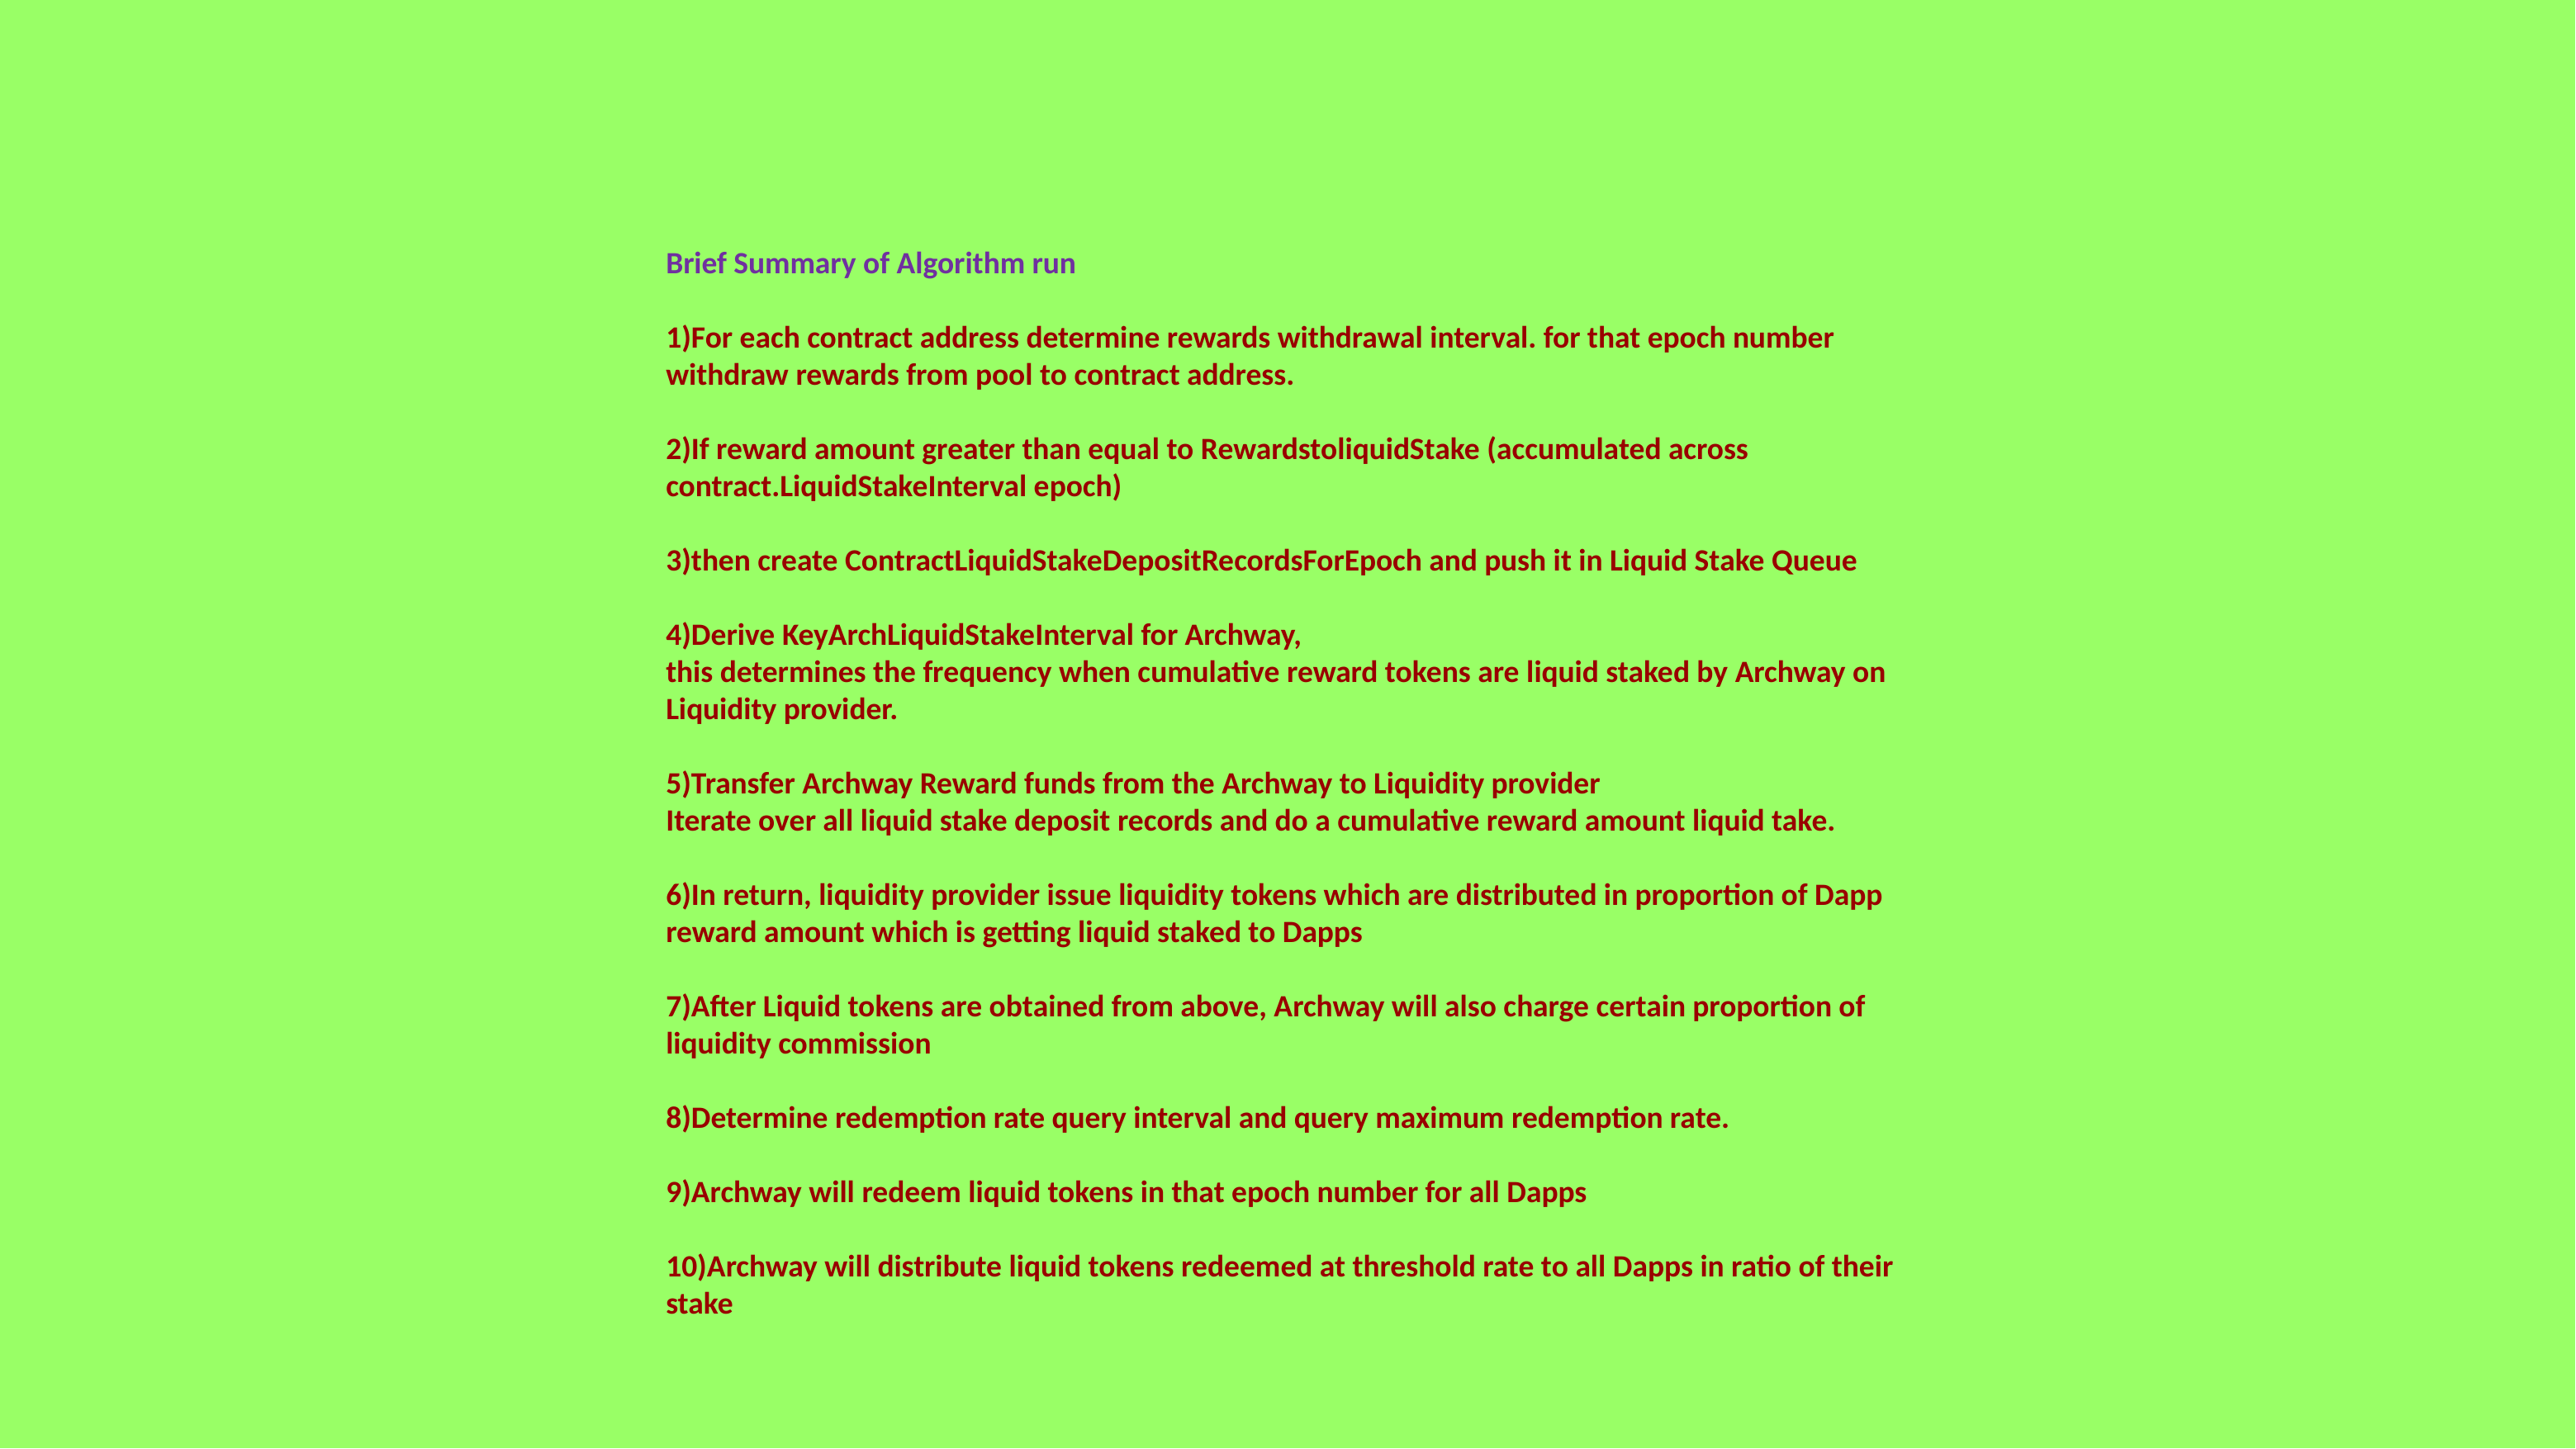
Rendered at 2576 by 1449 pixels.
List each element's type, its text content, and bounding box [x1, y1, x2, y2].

text_box Brief Summary of Algorithm run 1)For each contract address determine rewards withdrawal interval. for that epoch number withdraw rewards from pool to contract address. 2)If reward amount greater than equal to RewardstoliquidStake (accumulated across contract.LiquidStakeInterval epoch) 3)then create ContractLiquidStakeDepositRecordsForEpoch and push it in Liquid Stake Queue 4)Derive KeyArchLiquidStakeInterval for Archway, this determines the frequency when cumulative reward tokens are liquid staked by Archway on Liquidity provider. 5)Transfer Archway Reward funds from the Archway to Liquidity provider Iterate over all liquid stake deposit records and do a cumulative reward amount liquid take. 6)In return, liquidity provider issue liquidity tokens which are distributed in proportion of Dapp reward amount which is getting liquid staked to Dapps 7)After Liquid tokens are obtained from above, Archway will also charge certain proportion of liquidity commission 8)Determine redemption rate query interval and query maximum redemption rate. 9)Archway will redeem liquid tokens in that epoch number for all Dapps 10)Archway will distribute liquid tokens redeemed at threshold rate to all Dapps in ratio of their stake [653, 236, 1932, 1327]
